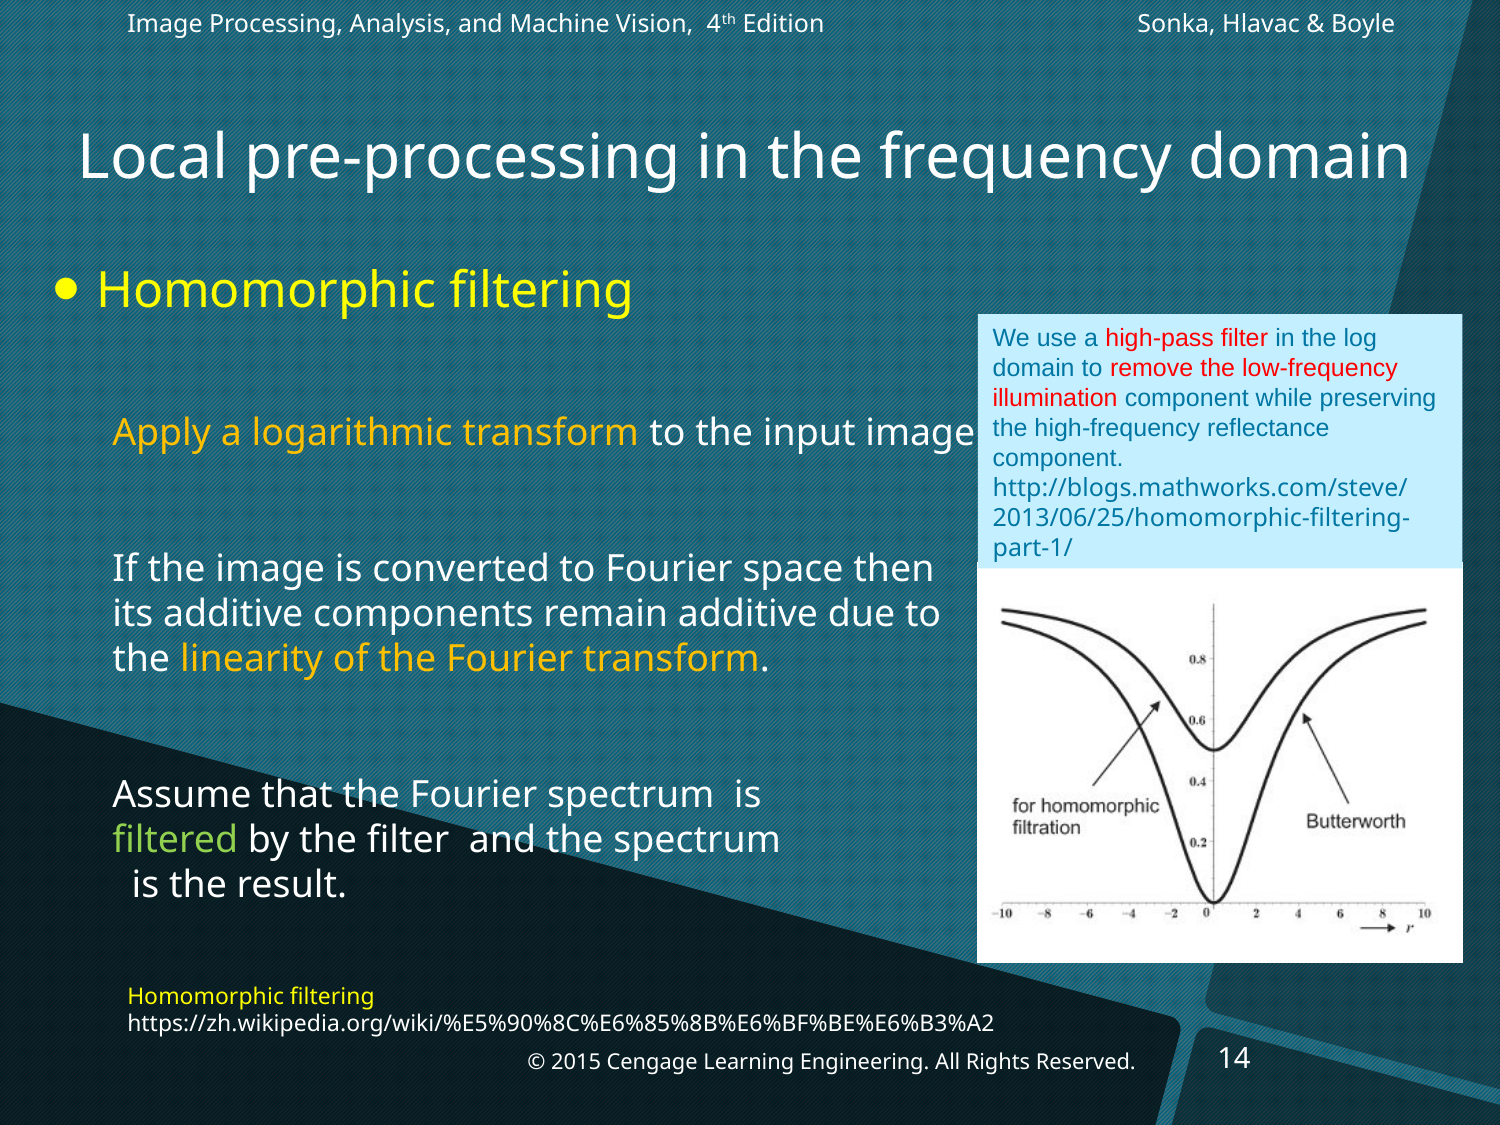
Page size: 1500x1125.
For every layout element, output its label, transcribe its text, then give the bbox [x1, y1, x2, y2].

title Local pre-processing in the frequency domain [62, 82, 1463, 225]
text_box Homomorphic filtering https://zh.wikipedia.org/wiki/%E5%90%8C%E6%85%8B%E6%BF%BE%E6%B3%A2 [112, 974, 1163, 1044]
text_box Image Processing, Analysis, and Machine Vision, 4th Edition Sonka, Hlavac & Boyle [112, 0, 1413, 45]
slide_number 14 [1202, 1024, 1463, 1094]
text_box We use a high-pass filter in the log domain to remove the low-frequency illumination component while preserving the high-frequency reflectance component. http://blogs.mathworks.com/steve/2013/06/25/homomorphic-filtering-part-1/ [977, 314, 1463, 558]
picture [977, 561, 1463, 963]
footer © 2015 Cengage Learning Engineering. All Rights Reserved. [512, 1044, 1163, 1093]
